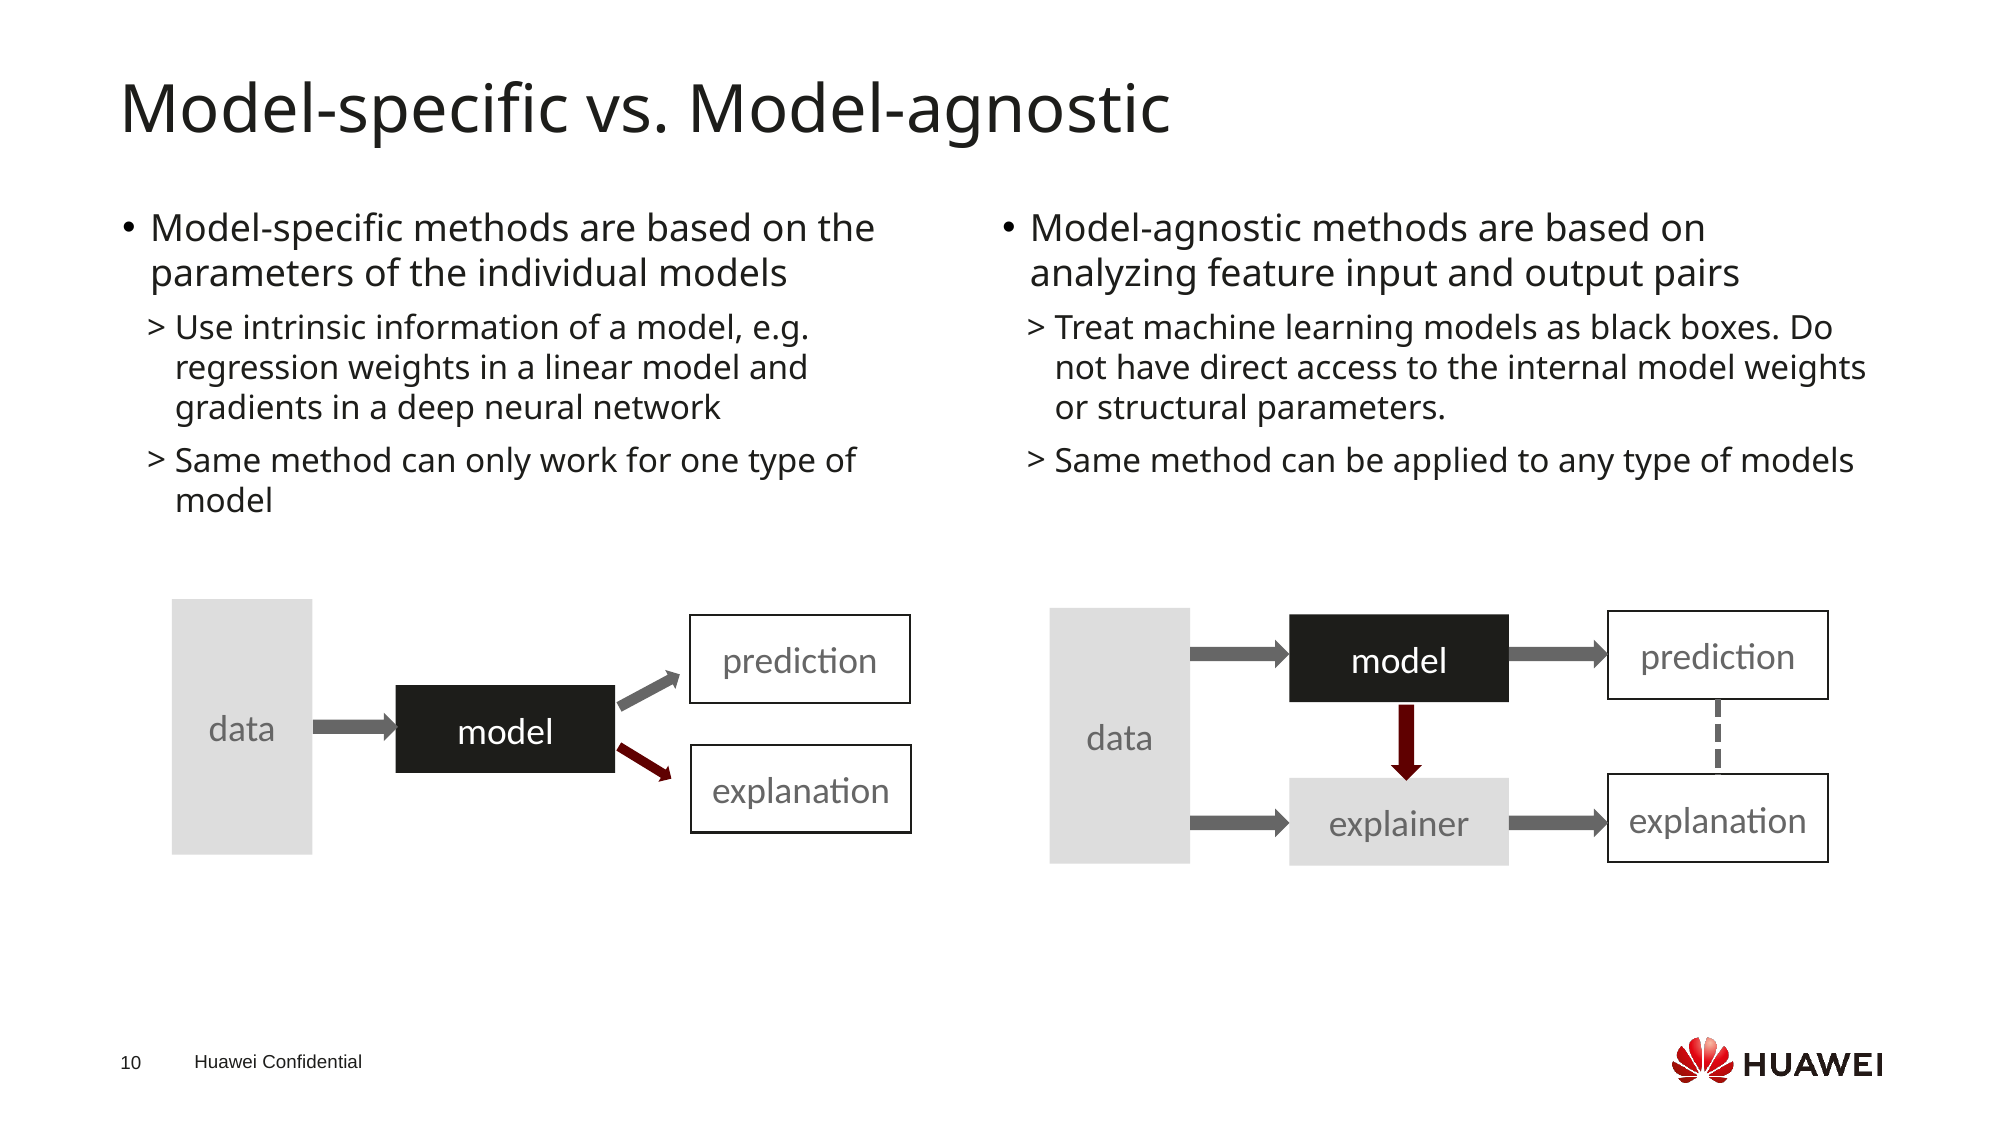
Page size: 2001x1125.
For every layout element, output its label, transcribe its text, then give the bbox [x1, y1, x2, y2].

text_box data [1049, 607, 1191, 865]
text_box prediction [689, 614, 911, 704]
list Model-specific methods are based on the parameters of the individual models Use intrinsic information of a model, e.g. regression weights in a linear model and gradients in a deep neural network Same method can only work for one type of model [120, 204, 917, 1055]
text_box explanation [1607, 773, 1829, 863]
text_box [1189, 806, 1291, 840]
text_box [1507, 637, 1610, 671]
text_box model [395, 684, 616, 774]
text_box [614, 741, 673, 784]
text_box model [1288, 613, 1510, 703]
subtitle Model-specific vs. Model-agnostic [119, 74, 1882, 238]
text_box [1388, 703, 1425, 783]
text_box explanation [690, 744, 912, 834]
picture [1672, 1037, 1882, 1083]
text_box [311, 710, 400, 744]
text_box Model-agnostic methods are based on analyzing feature input and output pairs Treat machine learning models as black boxes. Do not have direct access to the internal model weights or structural parameters. Same method can be applied to any type of models [1000, 203, 1882, 572]
text_box [1507, 806, 1610, 840]
text_box explainer [1288, 777, 1510, 867]
text_box [1189, 637, 1291, 671]
text_box prediction [1607, 610, 1829, 700]
text_box [615, 668, 682, 714]
text_box data [171, 598, 313, 856]
